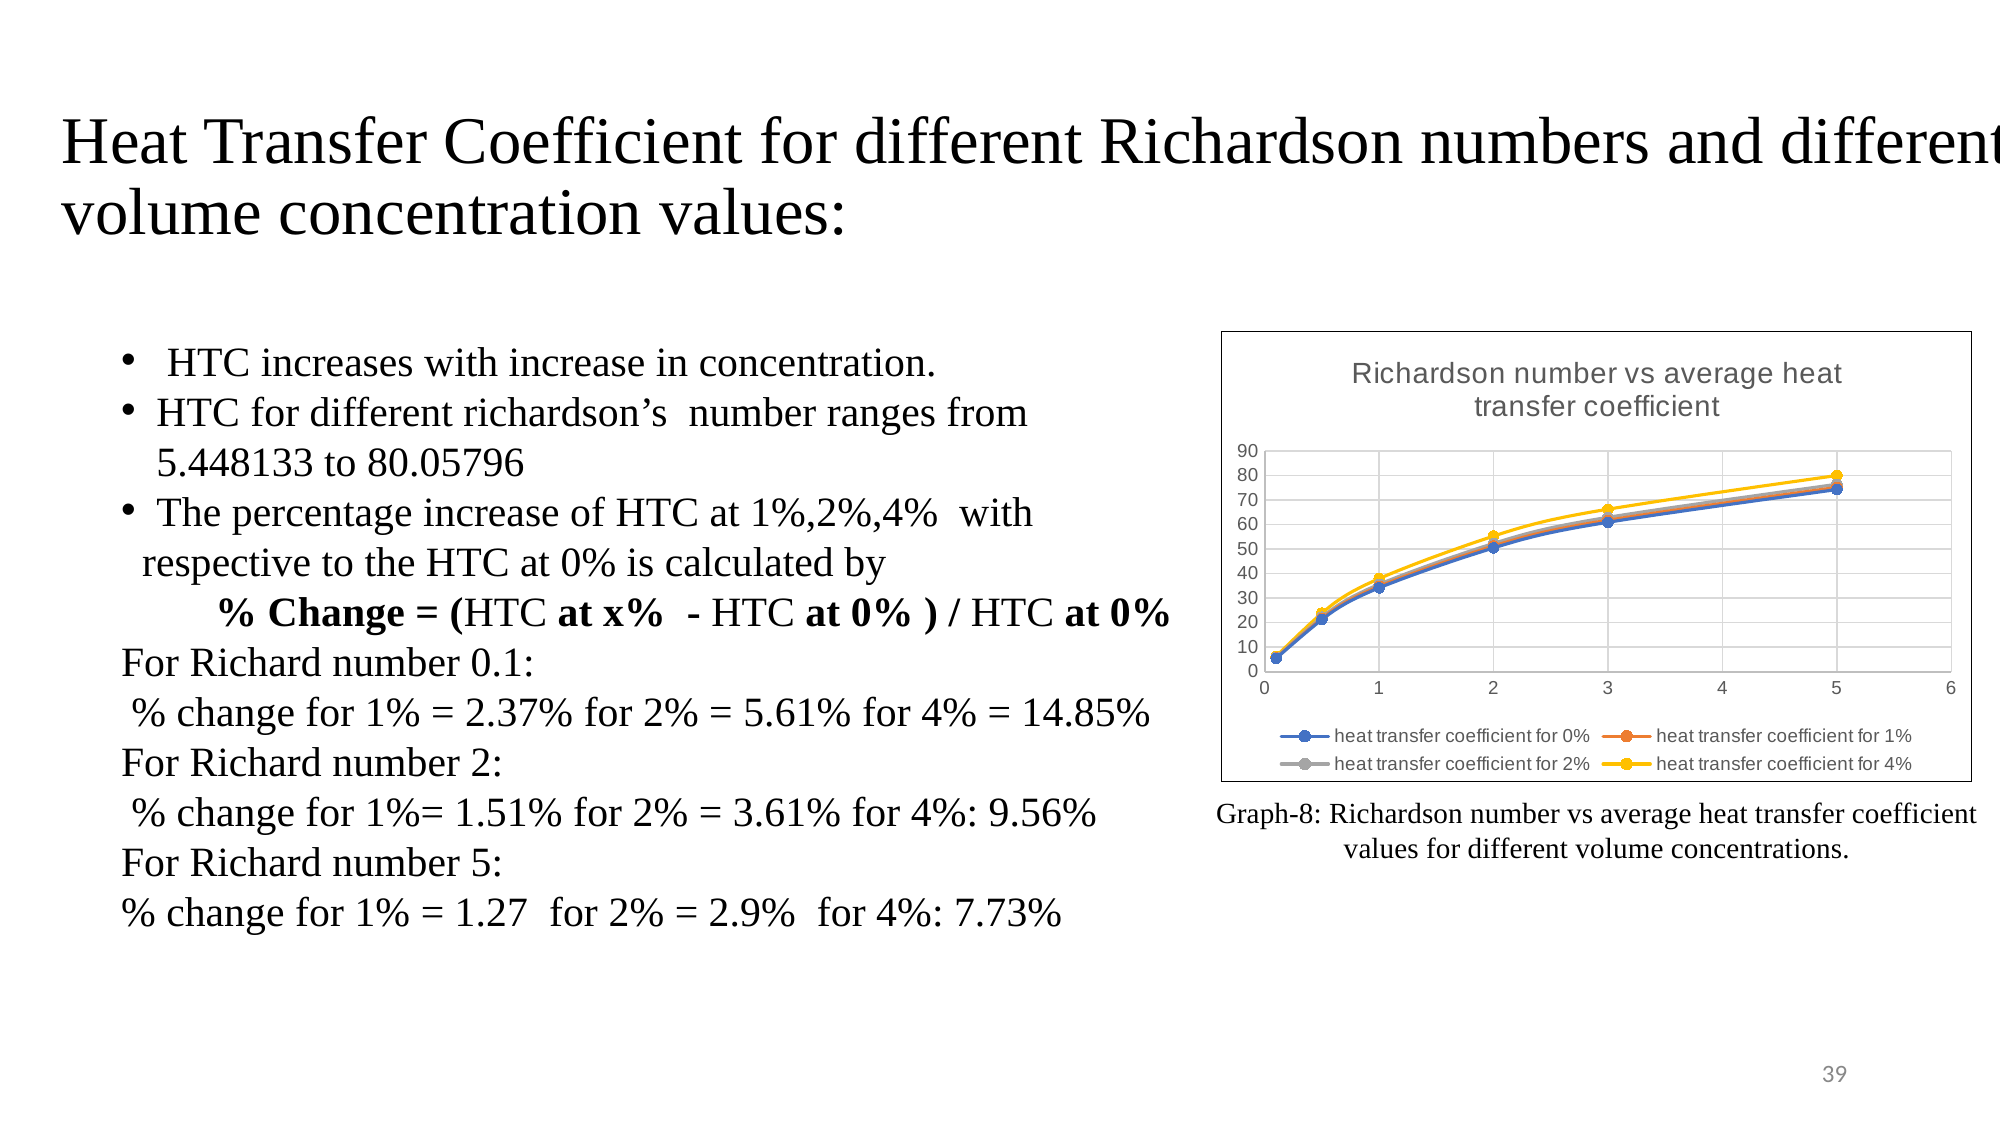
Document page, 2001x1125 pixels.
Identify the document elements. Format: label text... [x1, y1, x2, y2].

chart [1221, 330, 1973, 782]
text_box Graph-8: Richardson number vs average heat transfer coefficient values for different volume concentrations. [1194, 786, 2000, 872]
list Heat Transfer Coefficient for different Richardson numbers and different volume concentration values: [28, 98, 2000, 246]
text_box HTC increases with increase in concentration. HTC for different richardson’s number ranges from 5.448133 to 80.05796 The percentage increase of HTC at 1%,2%,4% with respective to the HTC at 0% is calculated by % Change = (HTC at x% - HTC at 0% ) / HTC at 0% For Richard number 0.1: % change for 1% = 2.37% for 2% = 5.61% for 4% = 14.85% For Richard number 2: % change for 1%= 1.51% for 2% = 3.61% for 4%: 9.56% For Richard number 5: % change for 1% = 1.27 for 2% = 2.9% for 4%: 7.73% [106, 327, 1194, 977]
slide_number 39 [1412, 1042, 1863, 1103]
